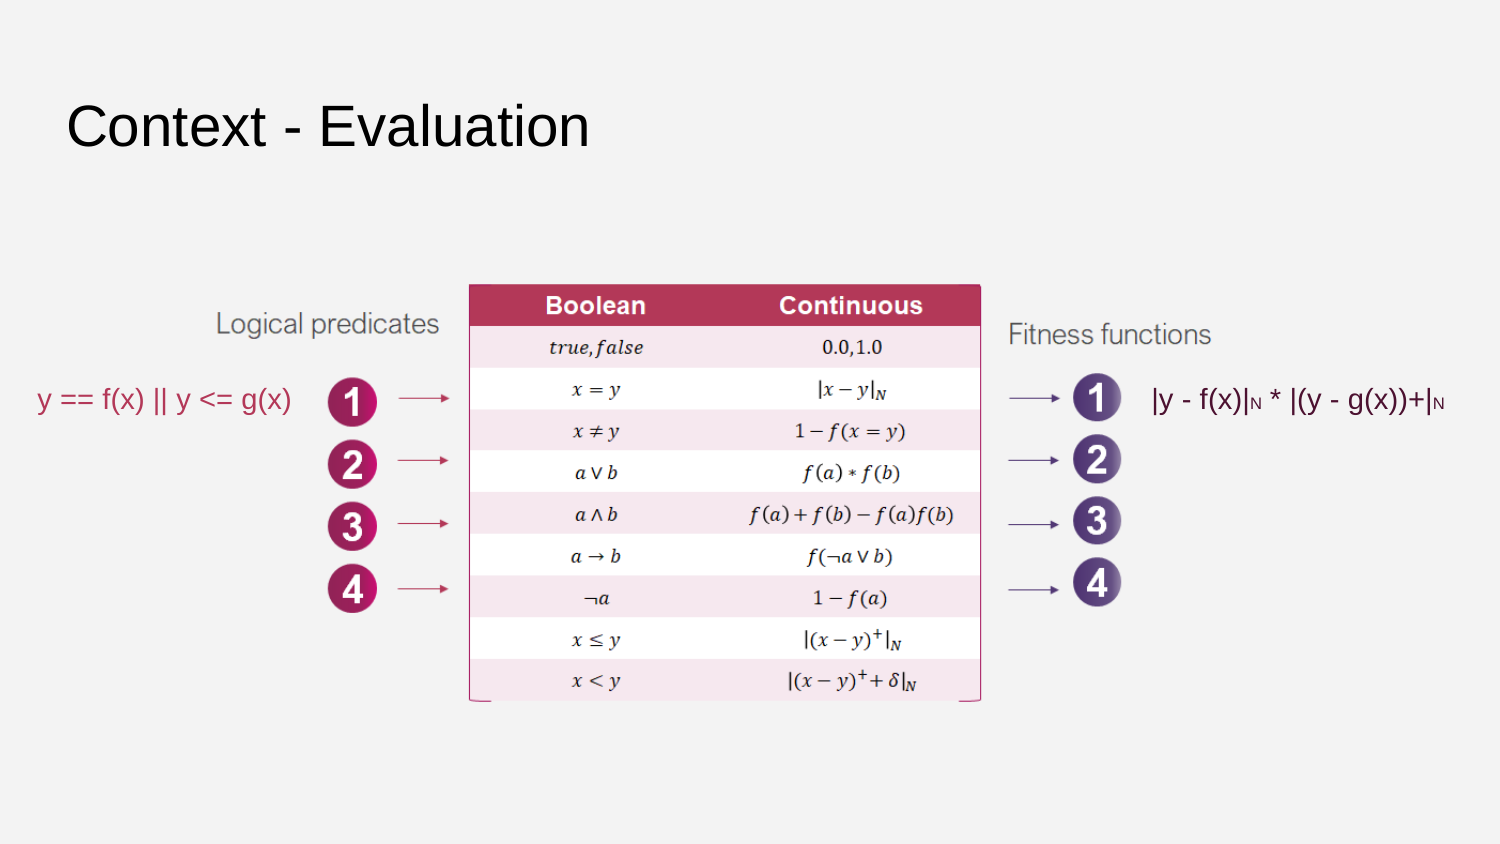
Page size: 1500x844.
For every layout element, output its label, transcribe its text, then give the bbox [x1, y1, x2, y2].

picture [161, 174, 1256, 720]
text_box |y - f(x)|N * |(y - g(x))+|N [1262, 370, 1485, 425]
title Context - Evaluation [51, 72, 1449, 167]
text_box y == f(x) || y <= g(x) [5, 370, 156, 425]
